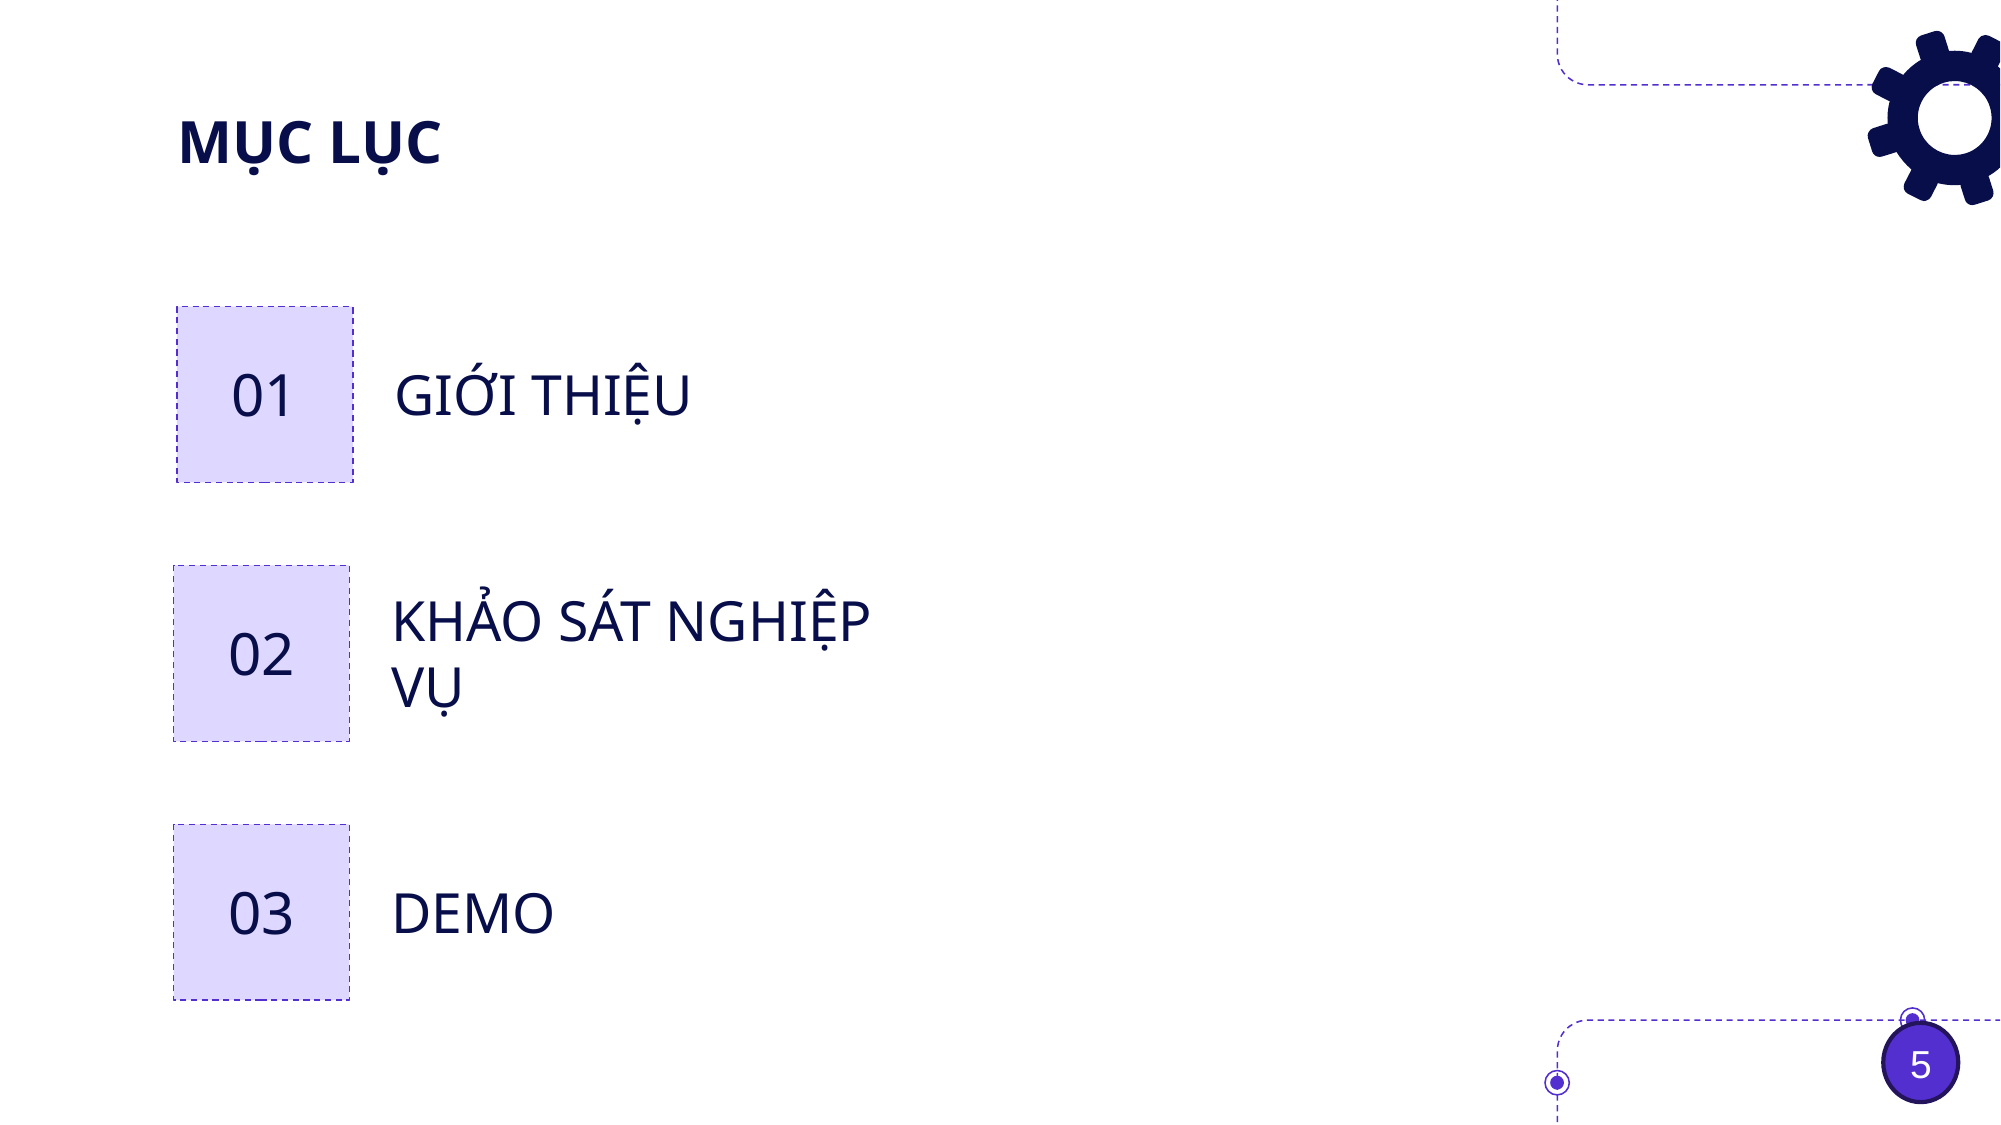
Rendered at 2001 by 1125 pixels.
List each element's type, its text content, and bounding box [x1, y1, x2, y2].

title 02 [173, 565, 350, 742]
subtitle KHẢO SÁT NGHIỆP VỤ [371, 565, 949, 742]
text_box 5 [1881, 1020, 1961, 1105]
subtitle GIỚI THIỆU [374, 306, 953, 483]
subtitle DEMO [371, 824, 949, 1001]
title 01 [176, 306, 354, 483]
title MỤC LỤC [157, 84, 1843, 215]
title 03 [173, 824, 350, 1001]
